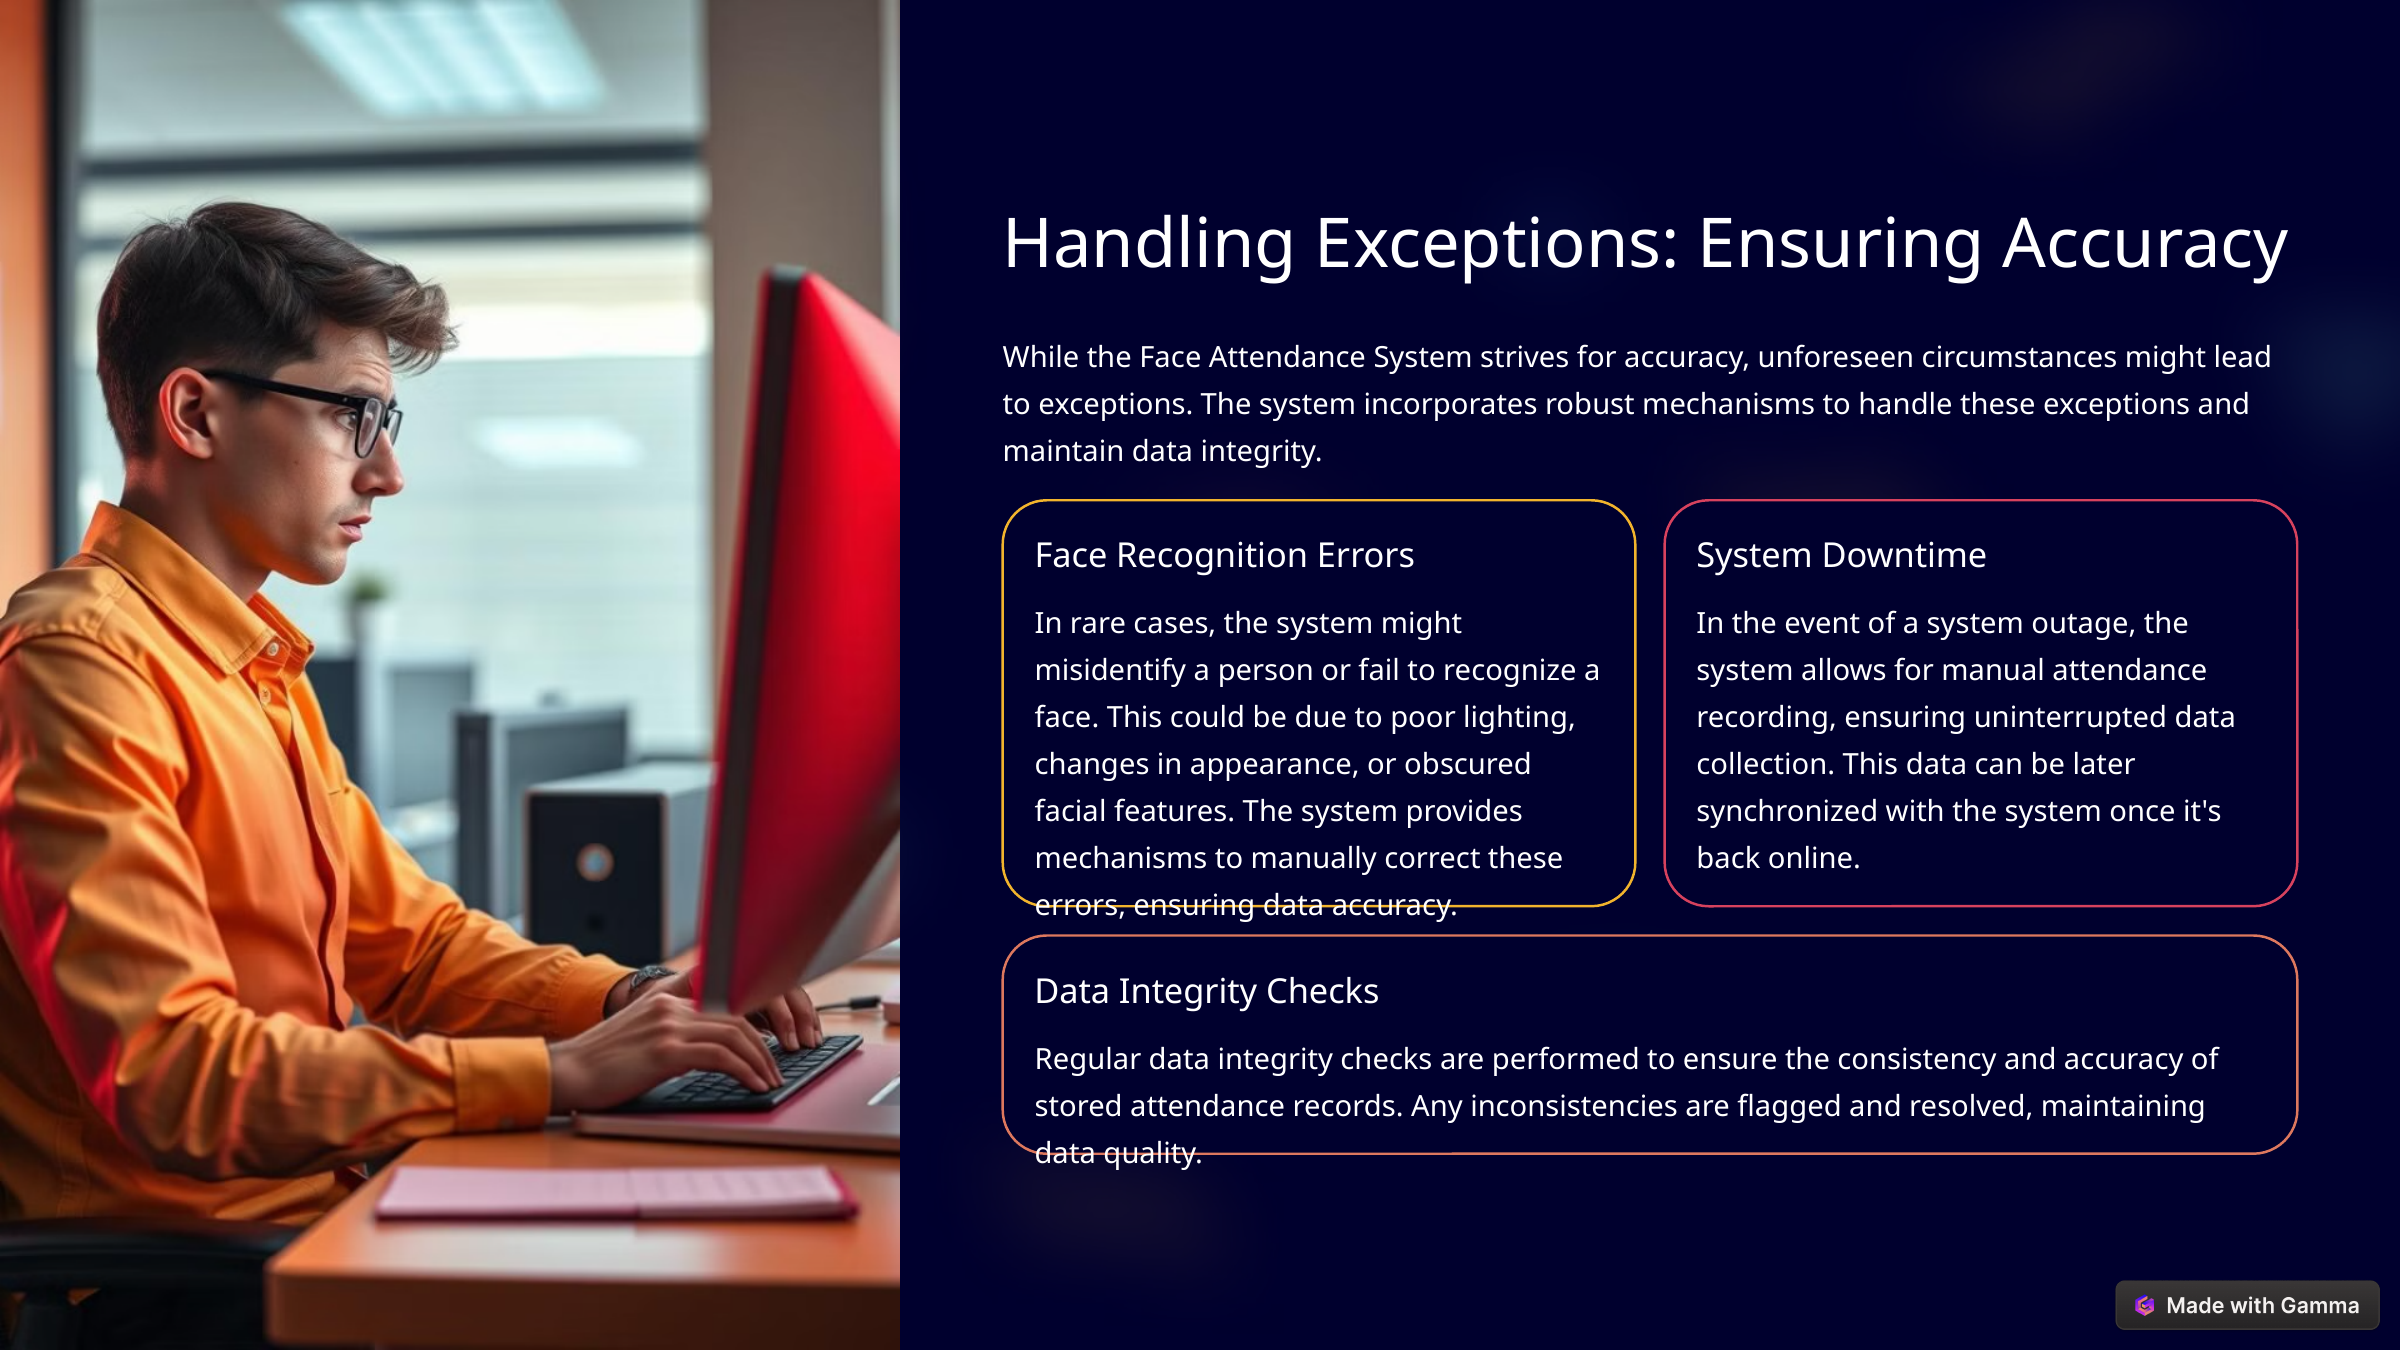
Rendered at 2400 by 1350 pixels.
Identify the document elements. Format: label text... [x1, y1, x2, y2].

text_box [1664, 500, 2298, 907]
text_box Handling Exceptions: Ensuring Accuracy [1002, 196, 2265, 283]
text_box Face Recognition Errors [1034, 532, 1405, 576]
text_box Data Integrity Checks [1034, 967, 1380, 1011]
text_box While the Face Attendance System strives for accuracy, unforeseen circumstances might lead to exceptions. The system incorporates robust mechanisms to handle these exceptions and maintain data integrity. [1002, 326, 2298, 468]
text_box System Downtime [1696, 532, 2042, 576]
picture [2106, 1271, 2389, 1339]
text_box [1002, 500, 1636, 907]
text_box In rare cases, the system might misidentify a person or fail to recognize a face. This could be due to poor lighting, changes in appearance, or obscured facial features. The system provides mechanisms to manually correct these errors, ensuring data accuracy. [1034, 592, 1604, 875]
text_box [1002, 935, 2298, 1154]
text_box Regular data integrity checks are performed to ensure the consistency and accuracy of stored attendance records. Any inconsistencies are flagged and resolved, maintaining data quality. [1034, 1028, 2266, 1122]
text_box In the event of a system outage, the system allows for manual attendance recording, ensuring uninterrupted data collection. This data can be later synchronized with the system once it's back online. [1696, 592, 2266, 828]
picture [0, 0, 900, 1350]
